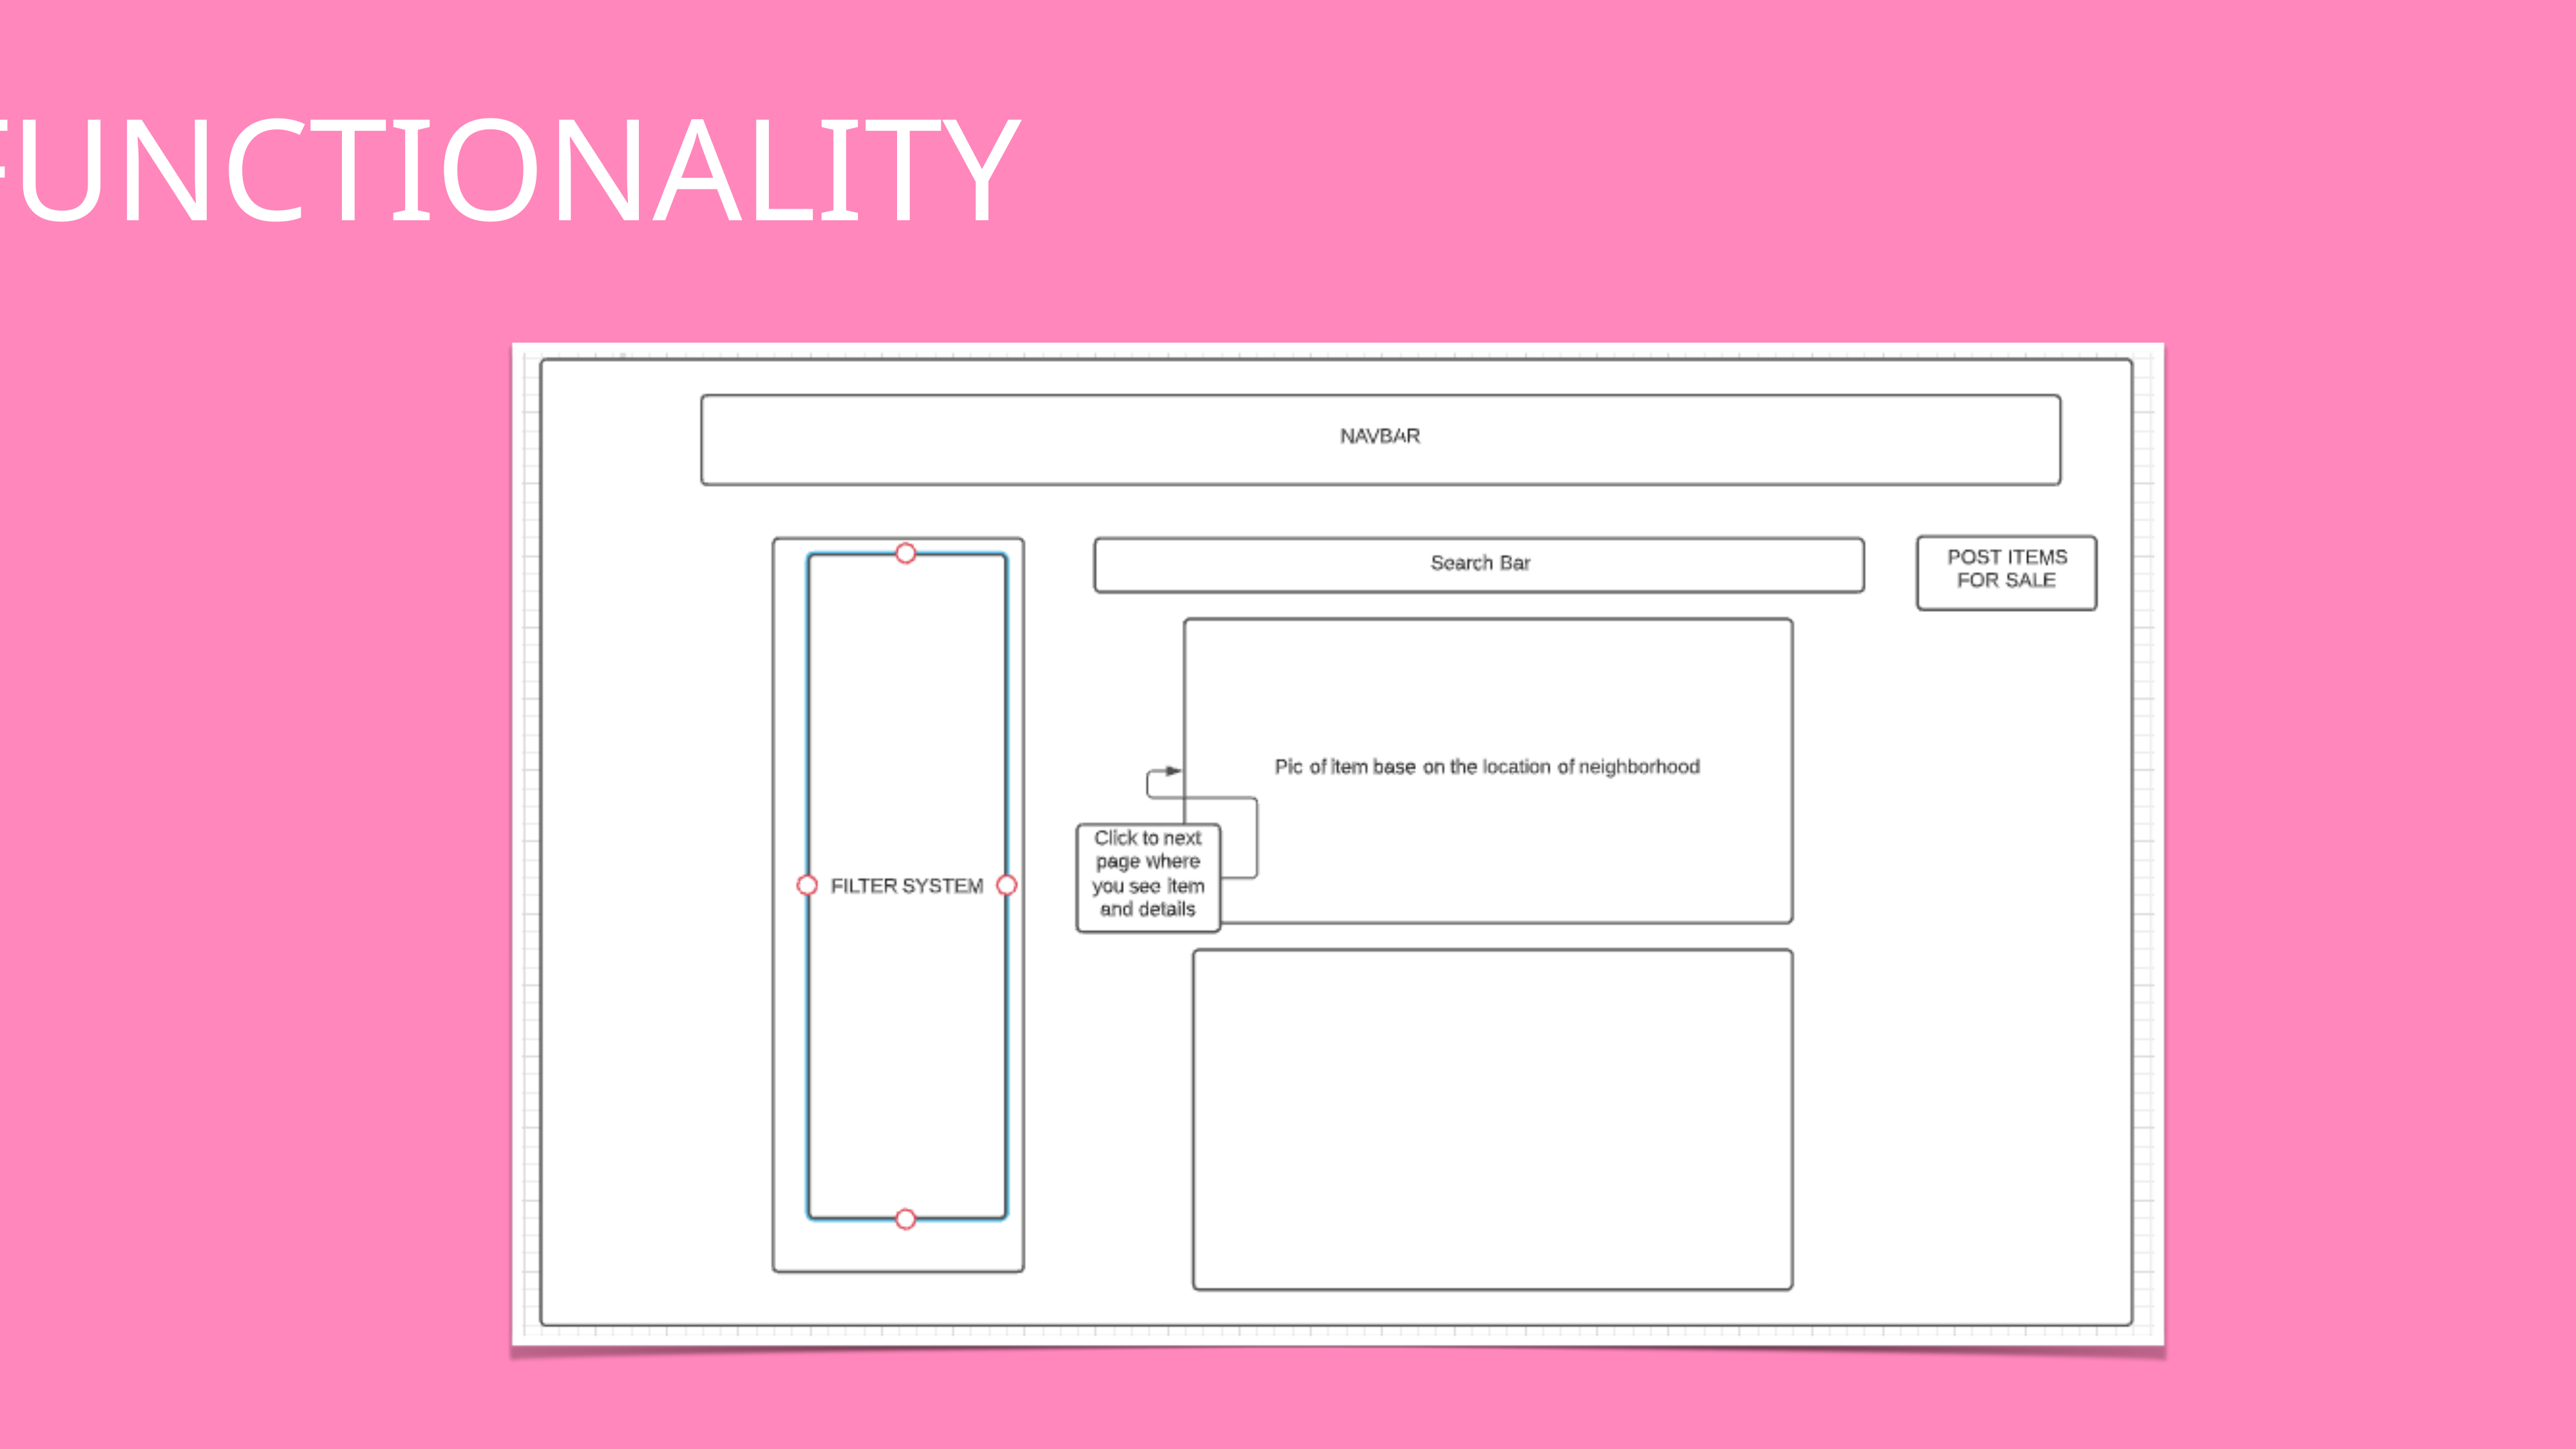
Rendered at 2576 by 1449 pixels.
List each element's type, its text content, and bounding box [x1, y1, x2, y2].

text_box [507, 343, 2170, 1366]
list Functionality [0, 0, 1640, 408]
